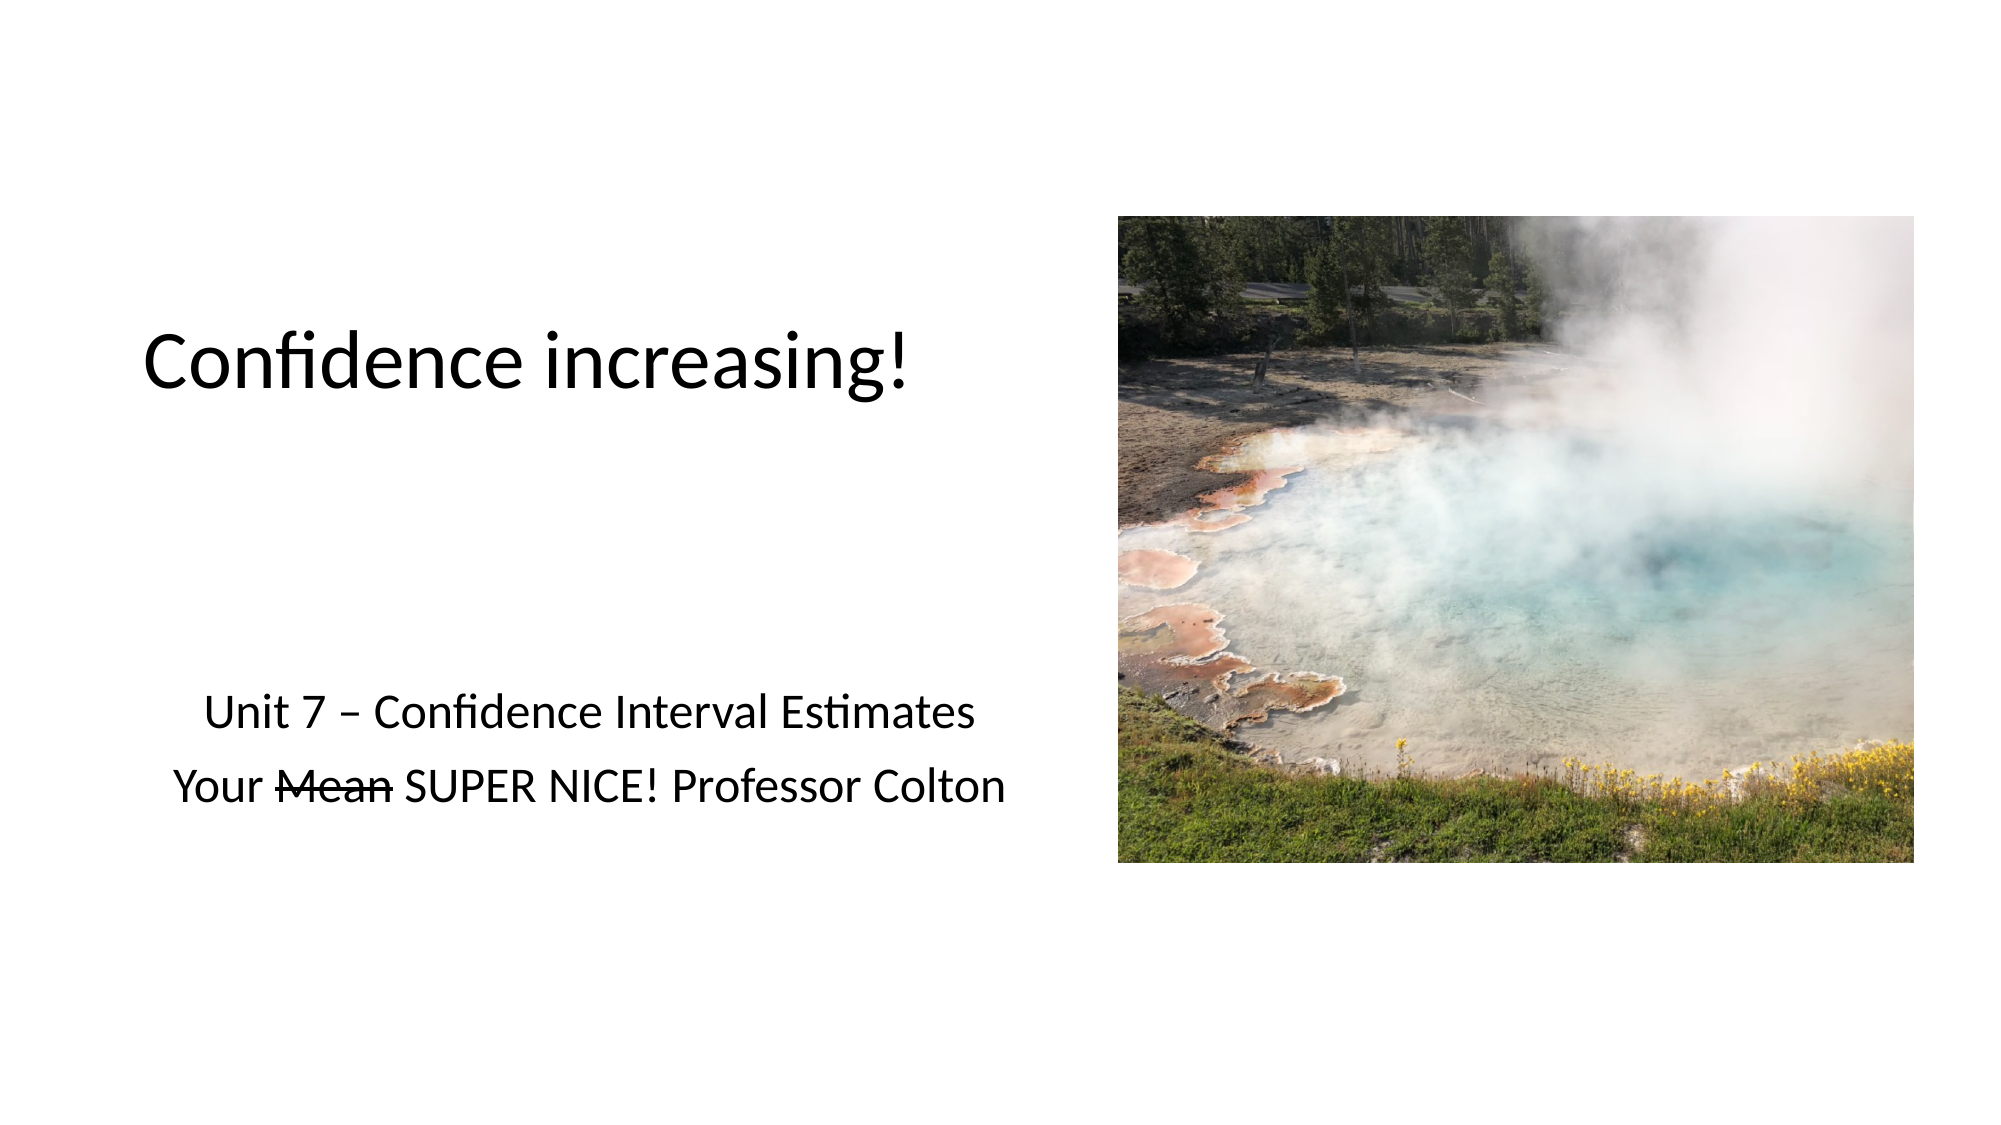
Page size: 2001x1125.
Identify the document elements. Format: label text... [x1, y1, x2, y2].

picture [1118, 216, 1914, 863]
text_box Confidence increasing! [129, 297, 1000, 413]
subtitle Unit 7 – Confidence Interval Estimates Your Mean SUPER NICE! Professor Colton [91, 677, 1089, 949]
